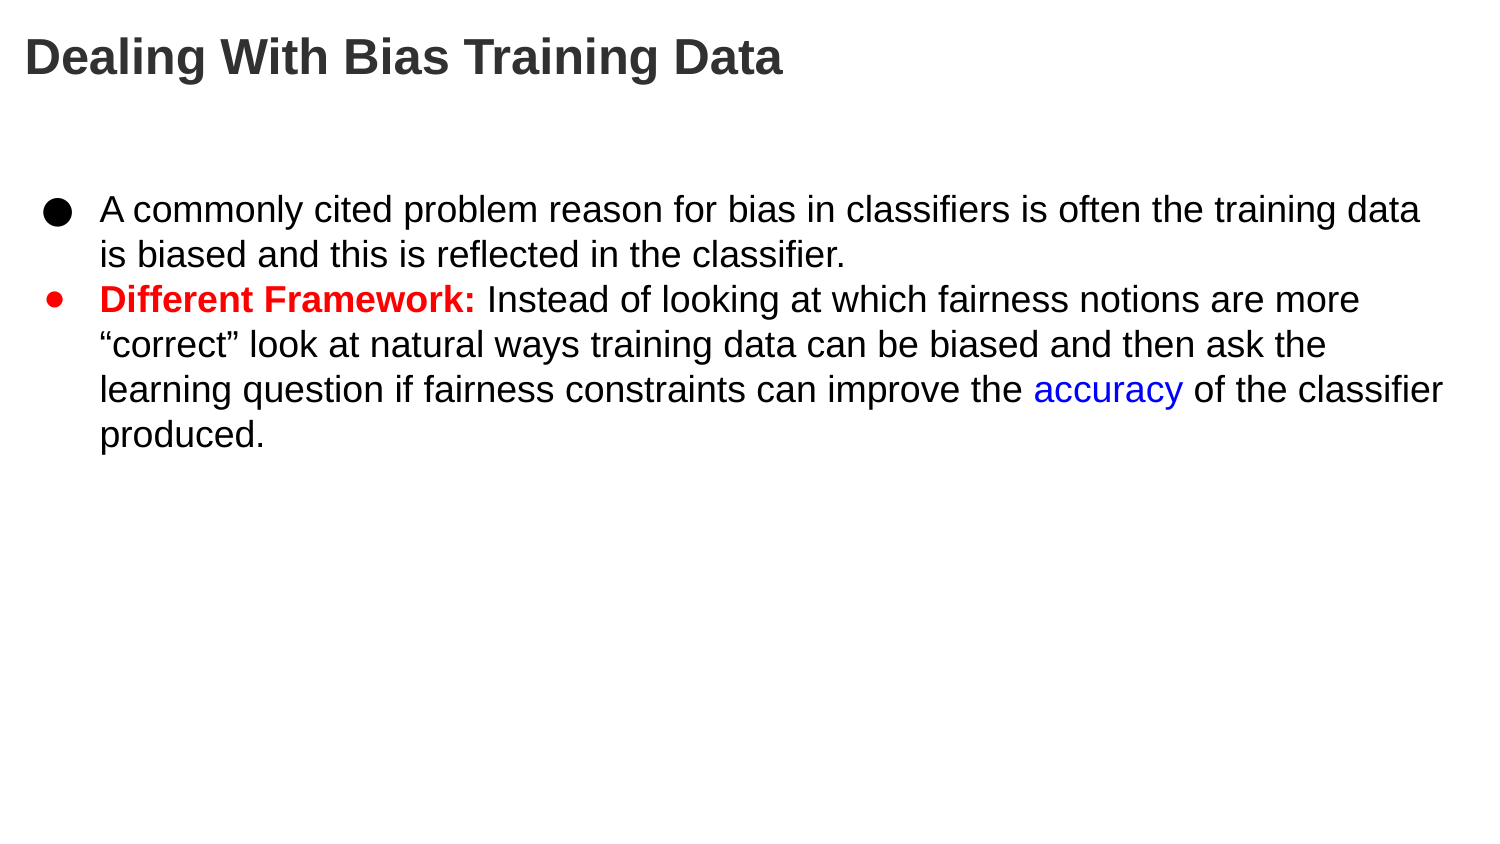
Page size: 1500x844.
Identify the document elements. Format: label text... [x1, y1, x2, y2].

title Dealing With Bias Training Data [9, 0, 1408, 101]
text_box A commonly cited problem reason for bias in classifiers is often the training data is biased and this is reflected in the classifier. Different Framework: Instead of looking at which fairness notions are more “correct” look at natural ways training data can be biased and then ask the learning question if fairness constraints can improve the accuracy of the classifier produced. [9, 170, 1468, 510]
